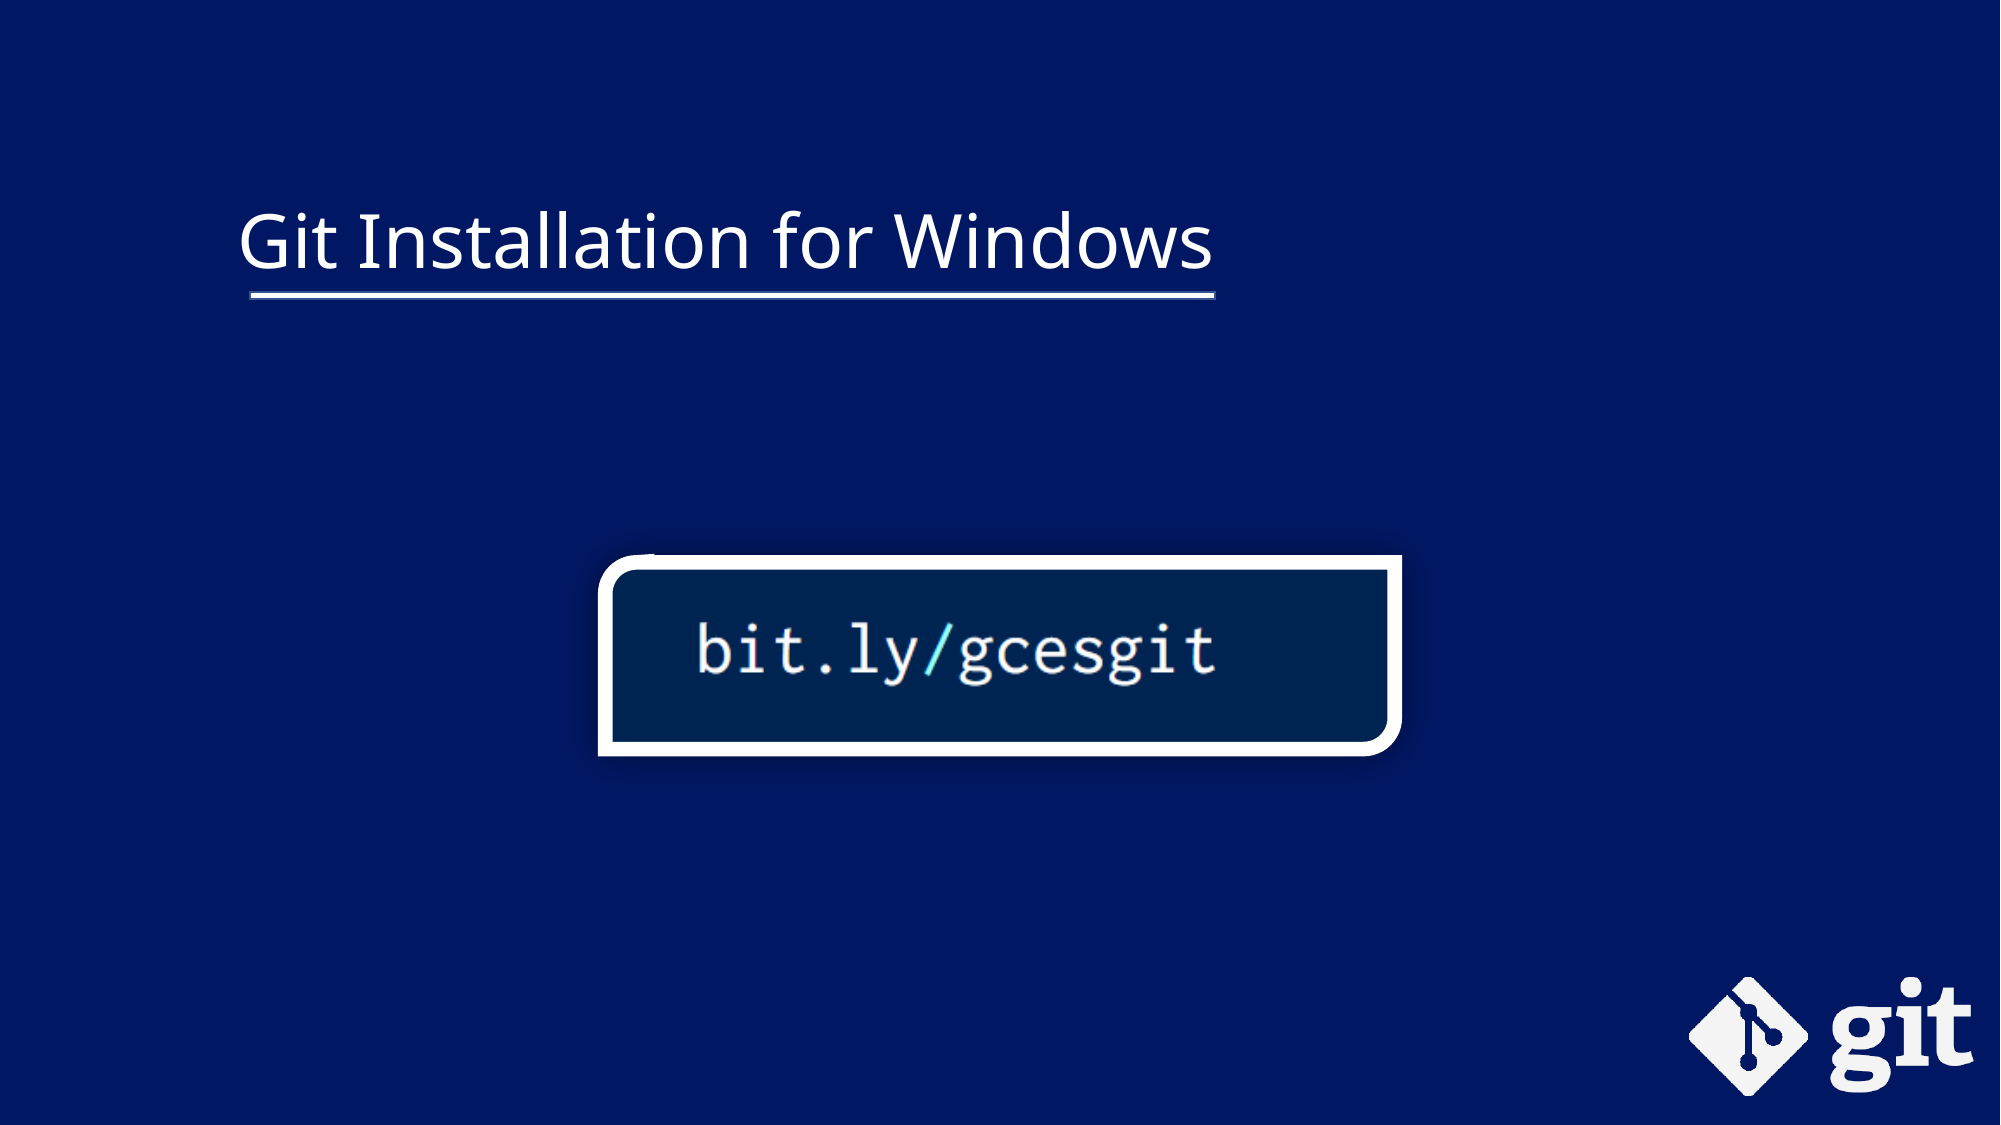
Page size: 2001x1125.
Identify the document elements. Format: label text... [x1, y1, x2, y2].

text_box [249, 291, 1216, 300]
picture [605, 562, 1395, 750]
picture [1634, 966, 2000, 1107]
text_box Git Installation for Windows [222, 185, 1230, 291]
